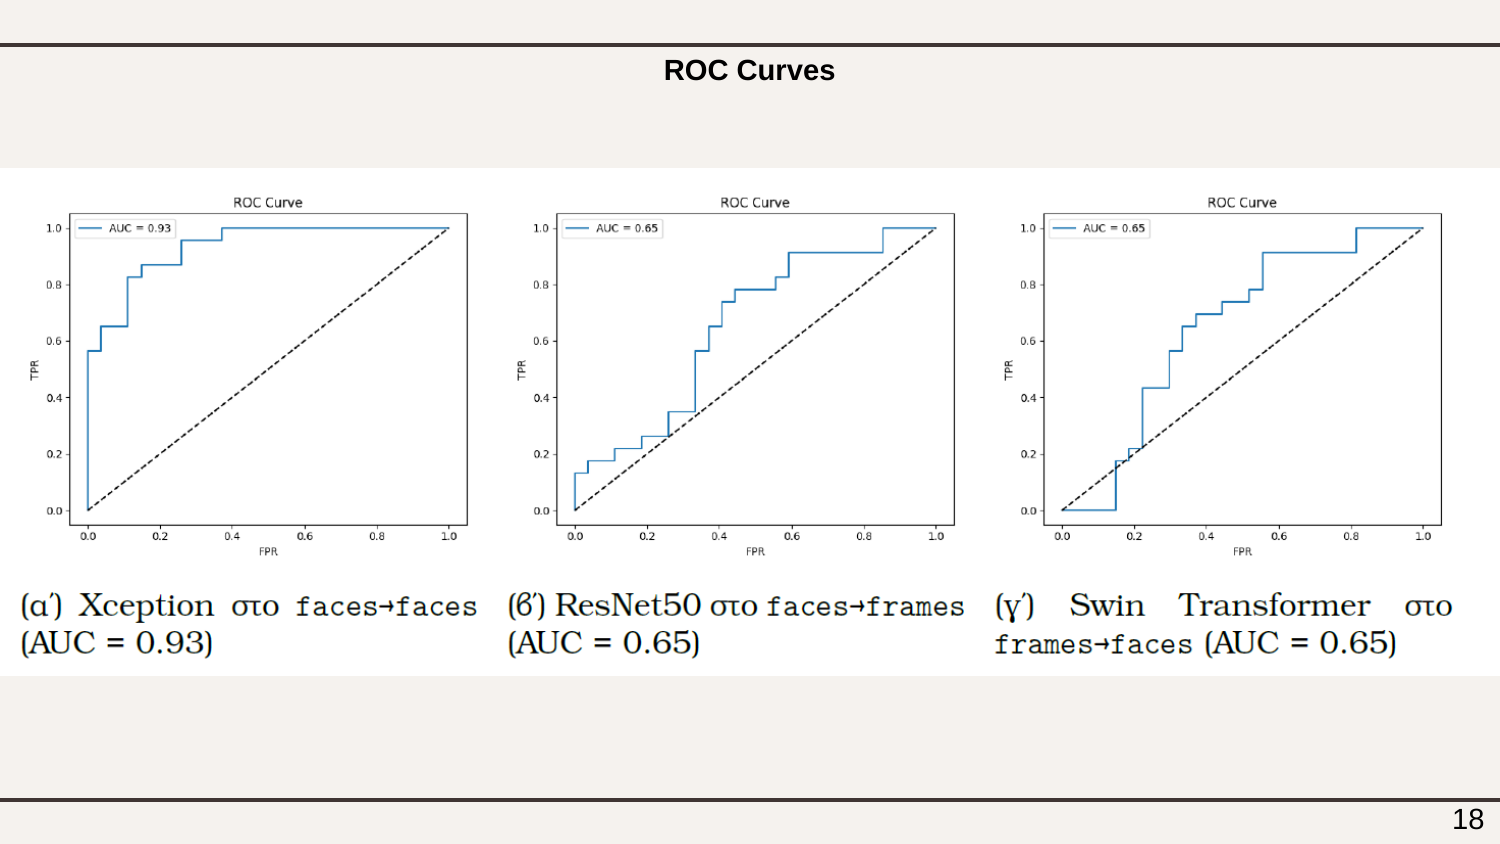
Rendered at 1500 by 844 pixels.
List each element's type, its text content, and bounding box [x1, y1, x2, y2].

picture [0, 168, 1500, 676]
text_box ROC Curves [649, 43, 851, 94]
text_box 18 [1437, 793, 1500, 843]
